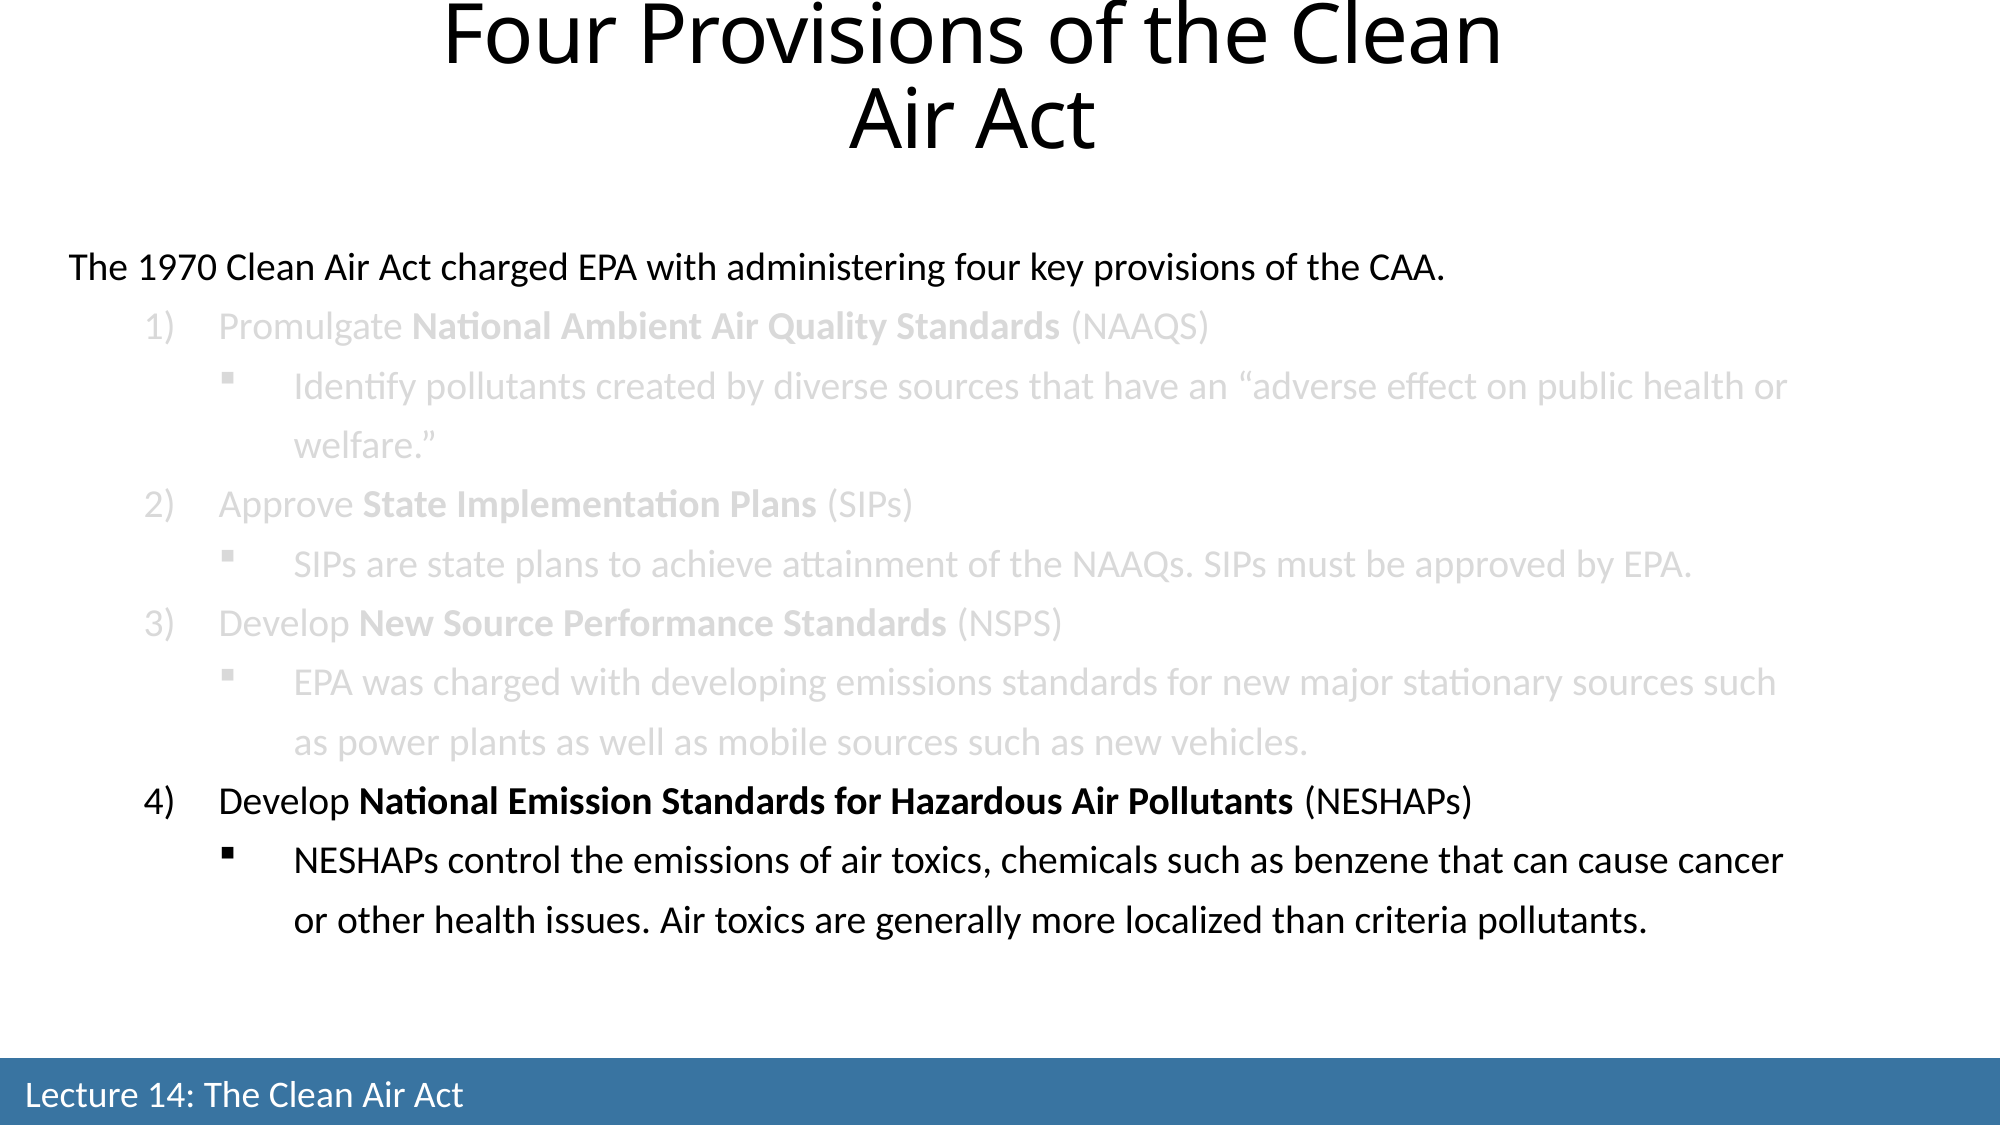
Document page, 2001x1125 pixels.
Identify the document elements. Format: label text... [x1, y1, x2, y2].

text_box The 1970 Clean Air Act charged EPA with administering four key provisions of the CAA. Promulgate National Ambient Air Quality Standards (NAAQS) Identify pollutants created by diverse sources that have an “adverse effect on public health or welfare.” Approve State Implementation Plans (SIPs) SIPs are state plans to achieve attainment of the NAAQs. SIPs must be approved by EPA. Develop New Source Performance Standards (NSPS) EPA was charged with developing emissions standards for new major stationary sources such as power plants as well as mobile sources such as new vehicles. Develop National Emission Standards for Hazardous Air Pollutants (NESHAPs) NESHAPs control the emissions of air toxics, chemicals such as benzene that can cause cancer or other health issues. Air toxics are generally more localized than criteria pollutants. [53, 221, 1827, 949]
text_box Four Provisions of the Clean Air Act [380, 0, 1566, 173]
